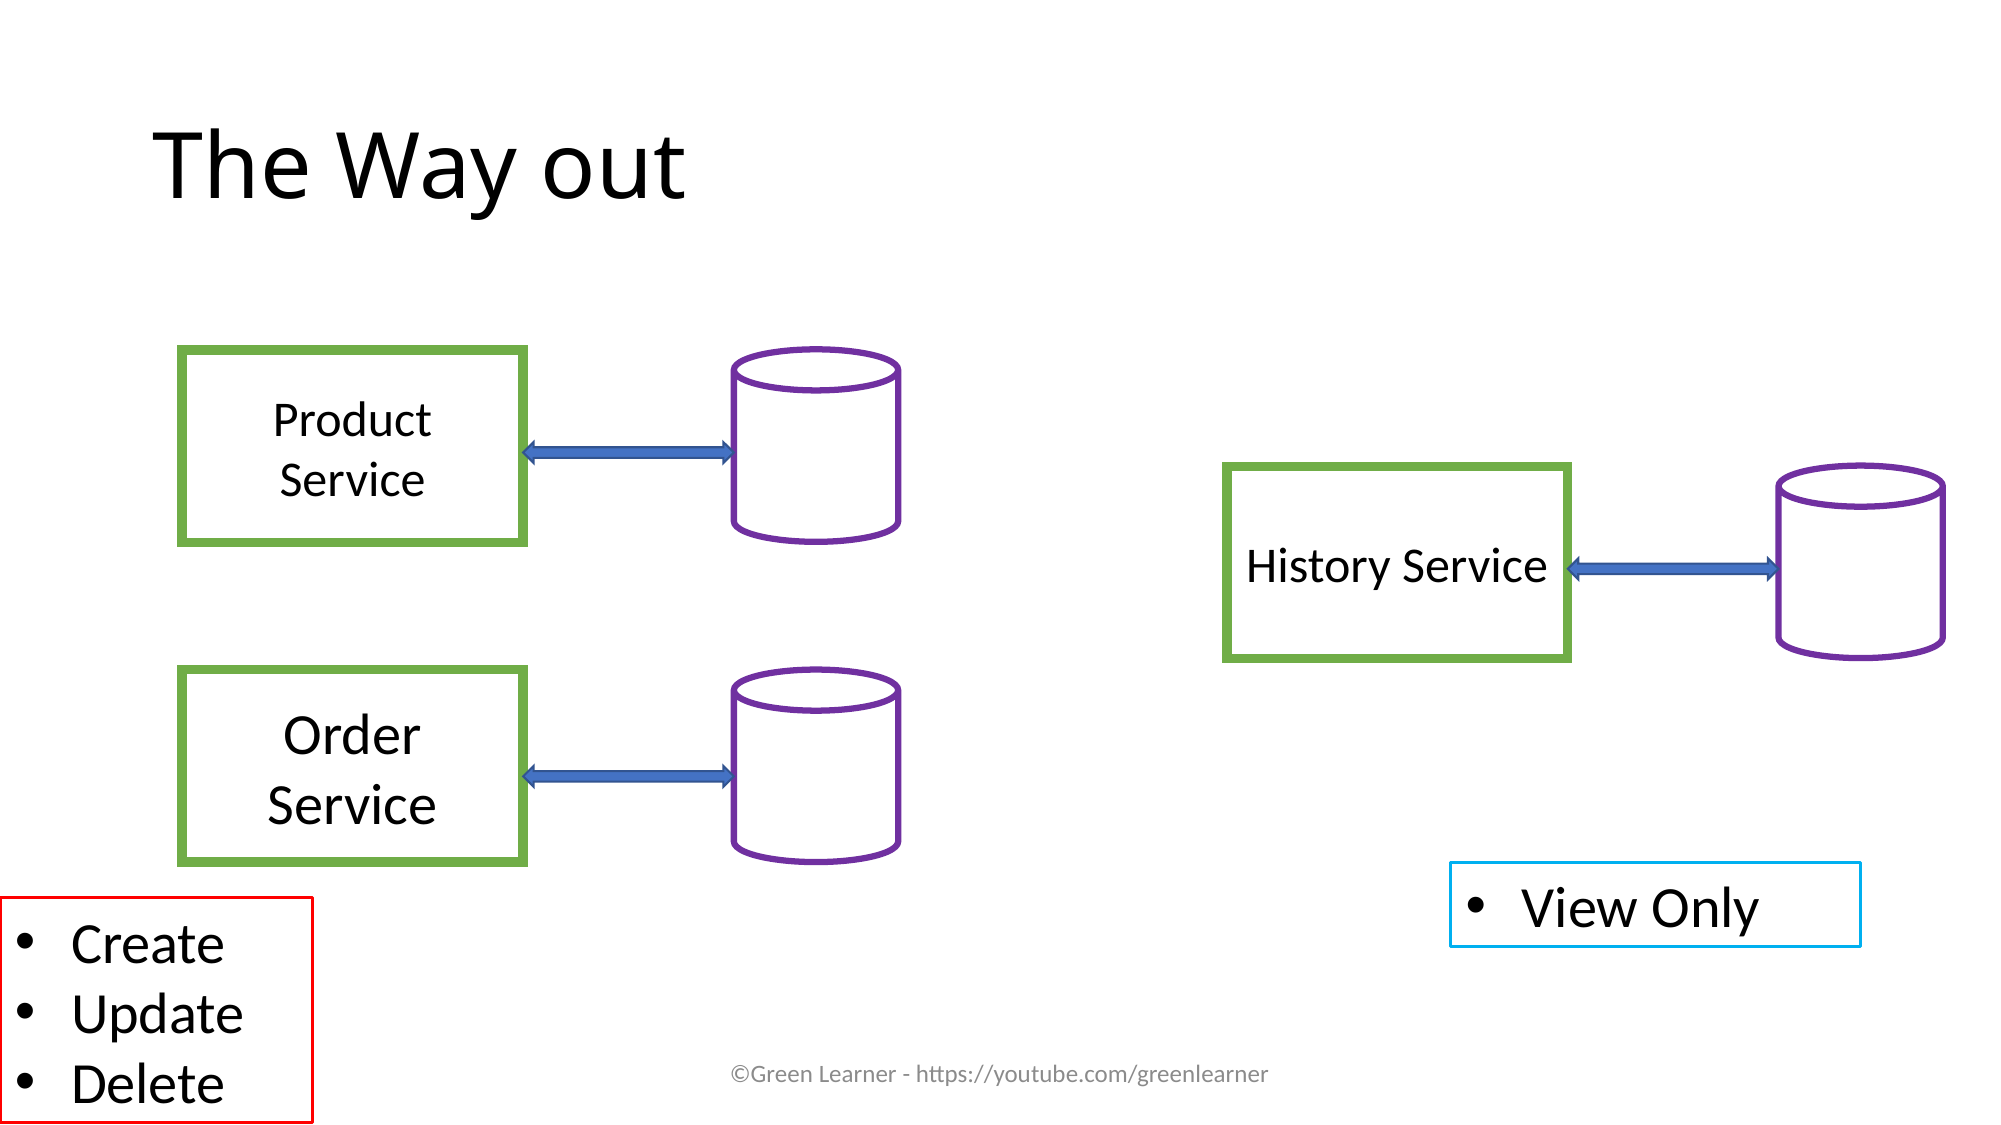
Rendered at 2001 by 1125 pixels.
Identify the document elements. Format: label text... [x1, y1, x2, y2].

text_box Order Service [181, 669, 524, 863]
text_box [732, 668, 900, 864]
text_box [732, 348, 900, 543]
footer ©Green Learner - https://youtube.com/greenlearner [662, 1042, 1338, 1103]
text_box Product Service [181, 349, 524, 543]
text_box History Service [1226, 465, 1569, 660]
text_box View Only [1450, 862, 1861, 947]
text_box [521, 763, 736, 790]
title The Way out [137, 59, 1863, 278]
text_box Create Update Delete [0, 897, 313, 1123]
text_box [1777, 464, 1944, 660]
text_box [1566, 555, 1780, 582]
text_box [521, 439, 736, 466]
